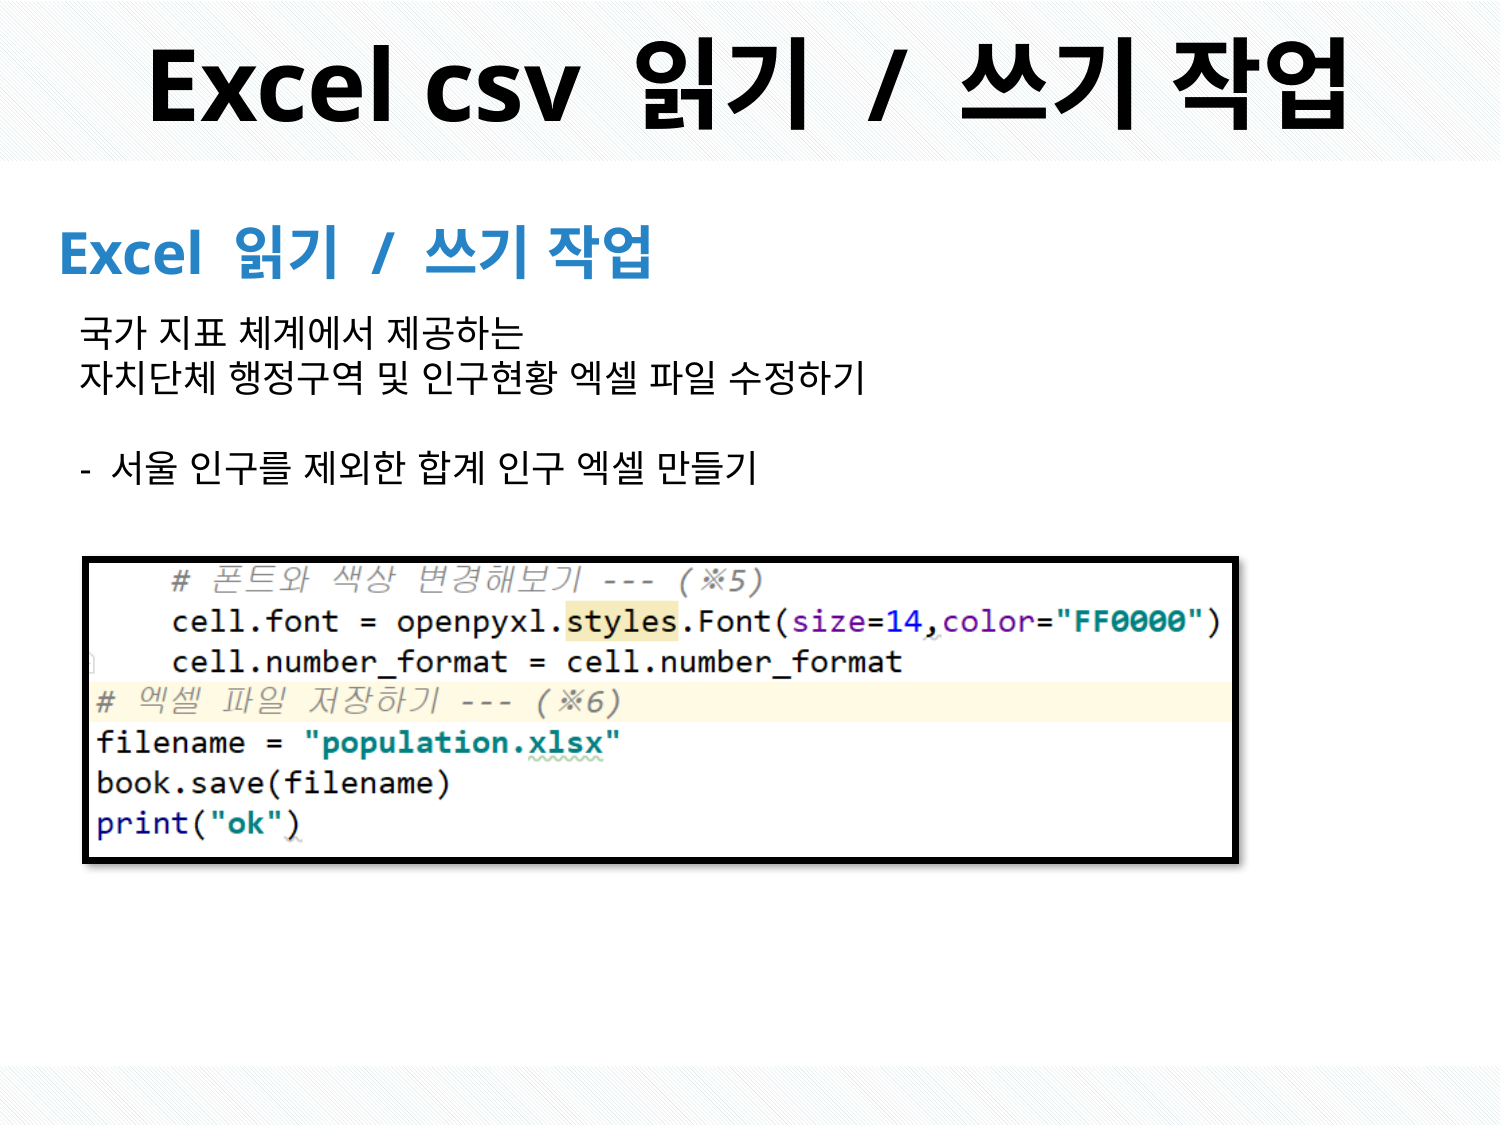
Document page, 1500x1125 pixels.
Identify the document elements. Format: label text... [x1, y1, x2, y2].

title Excel csv 읽기 / 쓰기 작업 [0, 1, 1500, 161]
picture [88, 562, 1233, 858]
list Excel 읽기 / 쓰기 작업 [41, 208, 1500, 1071]
text_box 국가 지표 체계에서 제공하는 자치단체 행정구역 및 인구현황 엑셀 파일 수정하기 - 서울 인구를 제외한 합계 인구 엑셀 만들기 [64, 302, 1376, 498]
